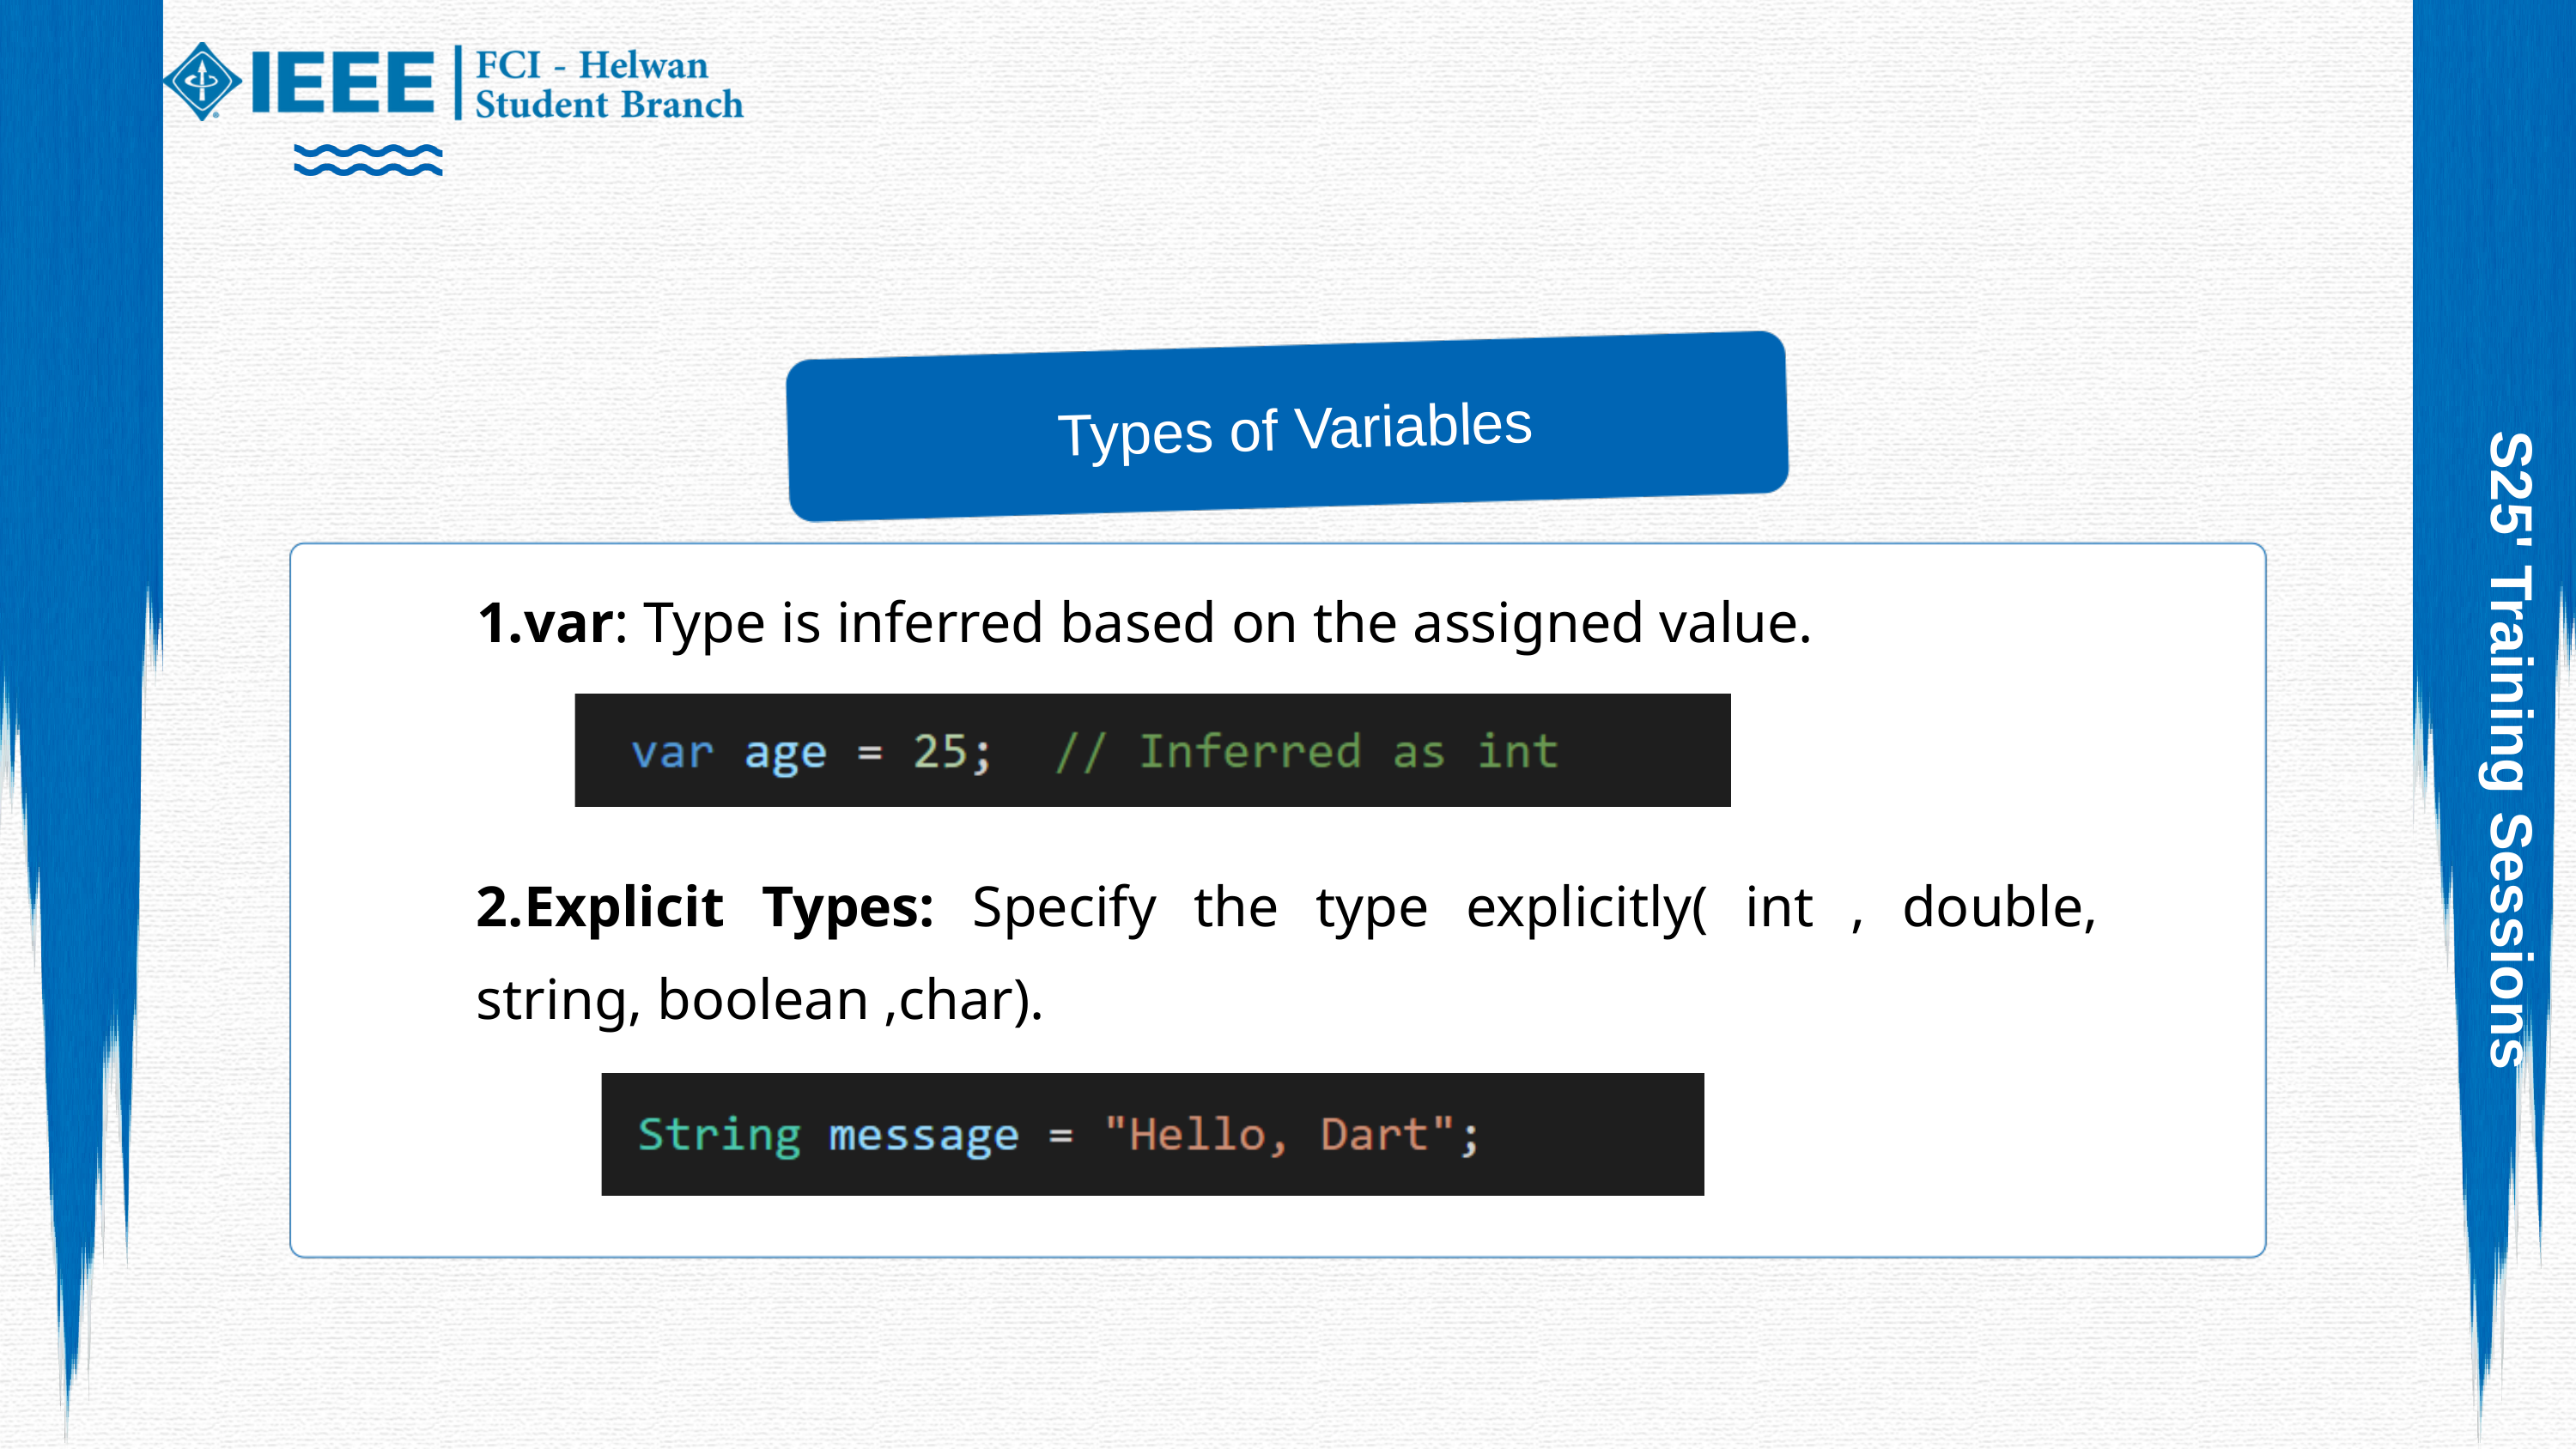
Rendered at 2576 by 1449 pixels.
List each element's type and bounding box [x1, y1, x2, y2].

text_box [2413, 803, 2576, 1449]
text_box [162, 42, 746, 121]
text_box [601, 1073, 1704, 1196]
text_box [163, 0, 2413, 1449]
text_box [785, 362, 1806, 470]
text_box [0, 0, 163, 1449]
text_box [294, 144, 443, 176]
text_box [784, 322, 1791, 362]
text_box [476, 844, 2099, 1027]
text_box [476, 560, 2100, 666]
text_box [289, 537, 2274, 1266]
text_box [784, 475, 1791, 523]
text_box [2413, 0, 2576, 704]
text_box [2210, 705, 2576, 796]
text_box [574, 694, 1731, 807]
